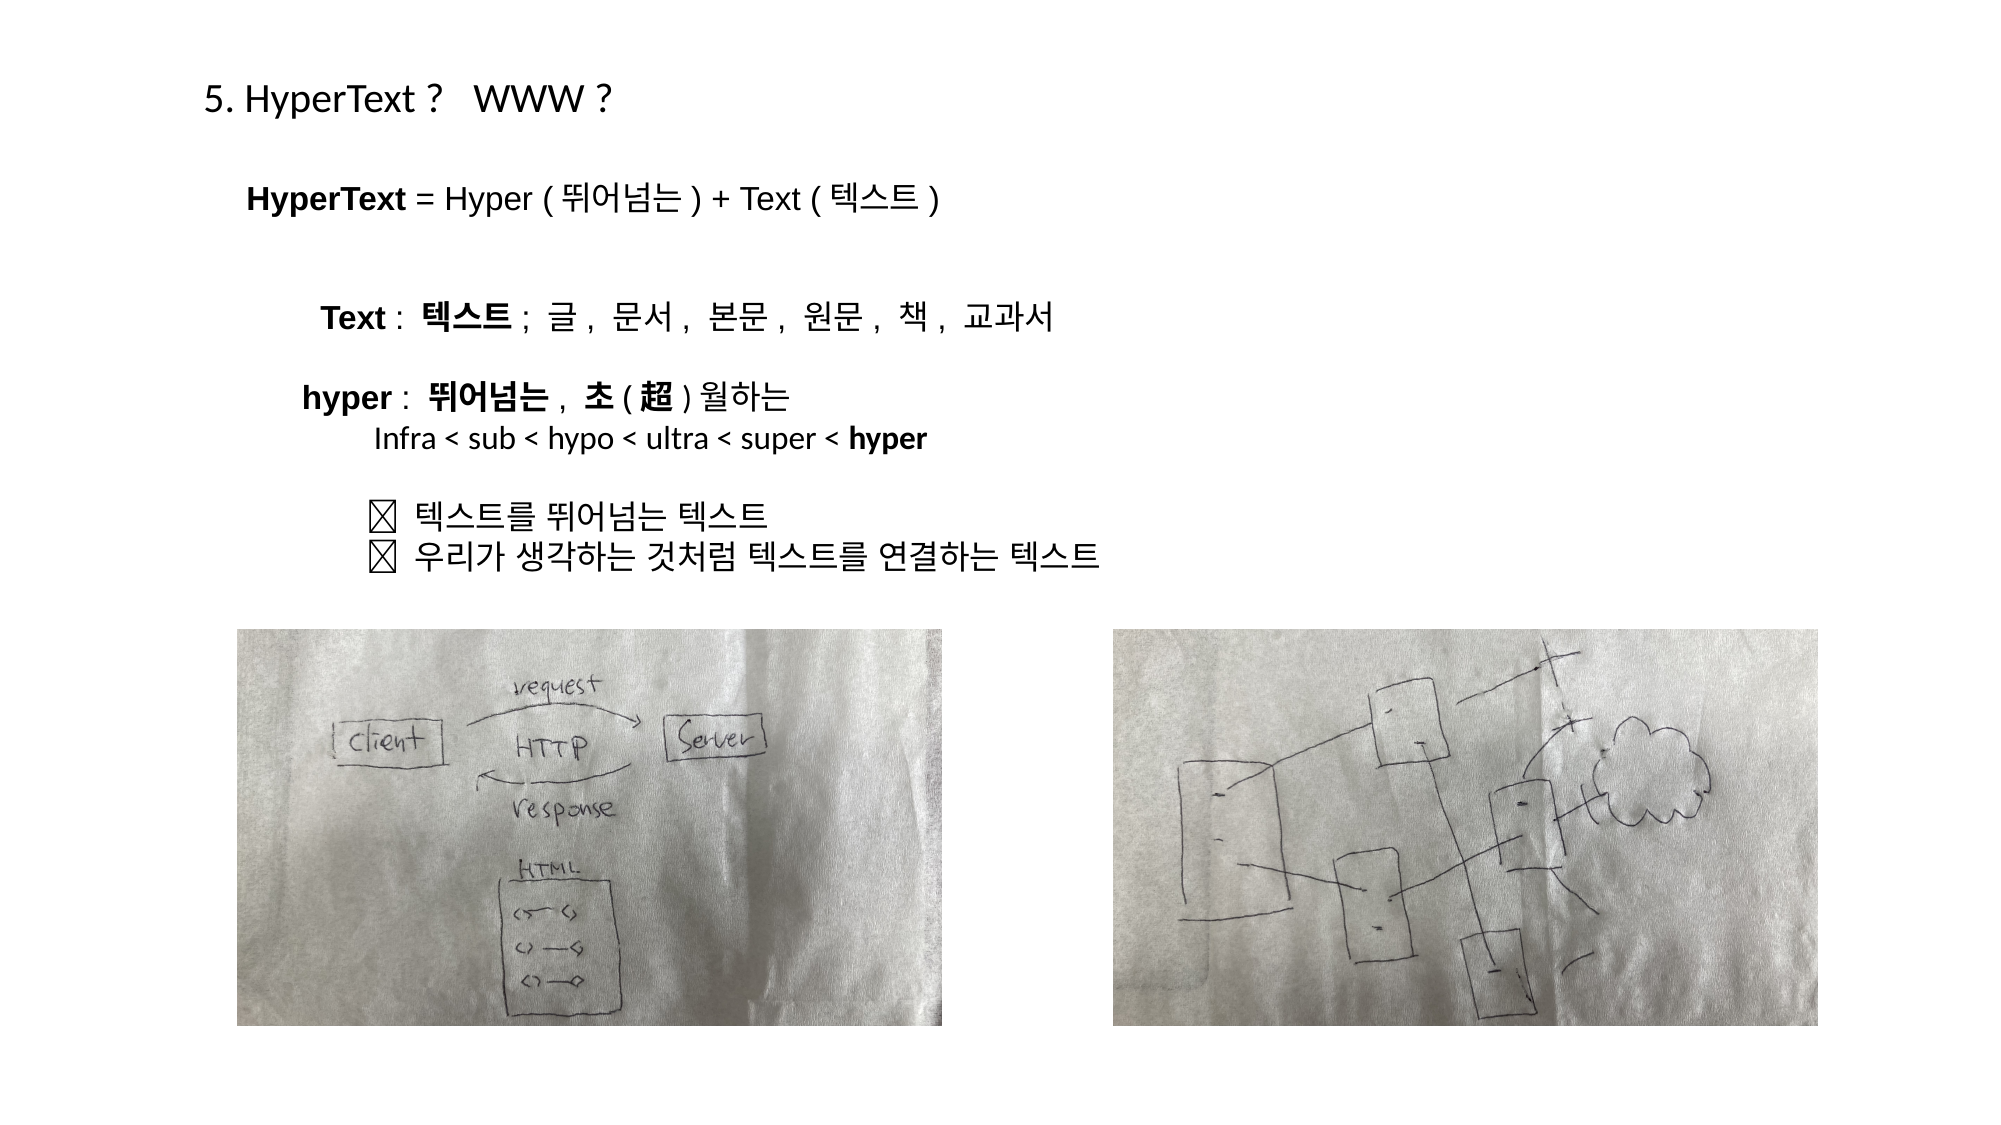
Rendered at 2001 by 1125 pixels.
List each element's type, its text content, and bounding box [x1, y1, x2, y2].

subtitle 5. HyperText ? WWW ? [188, 69, 1574, 170]
picture [1113, 629, 1818, 1026]
text_box HyperText = Hyper (뛰어넘는) + Text (텍스트) Text : 텍스트; 글, 문서, 본문, 원문, 책, 교과서 hyper : 뛰어넘는, 초(超)월하는 Infra < sub < hypo < ultra < super < hyper  텍스트를 뛰어넘는 텍스트  우리가 생각하는 것처럼 텍스트를 연결하는 텍스트 [231, 169, 1895, 664]
picture [237, 629, 942, 1026]
